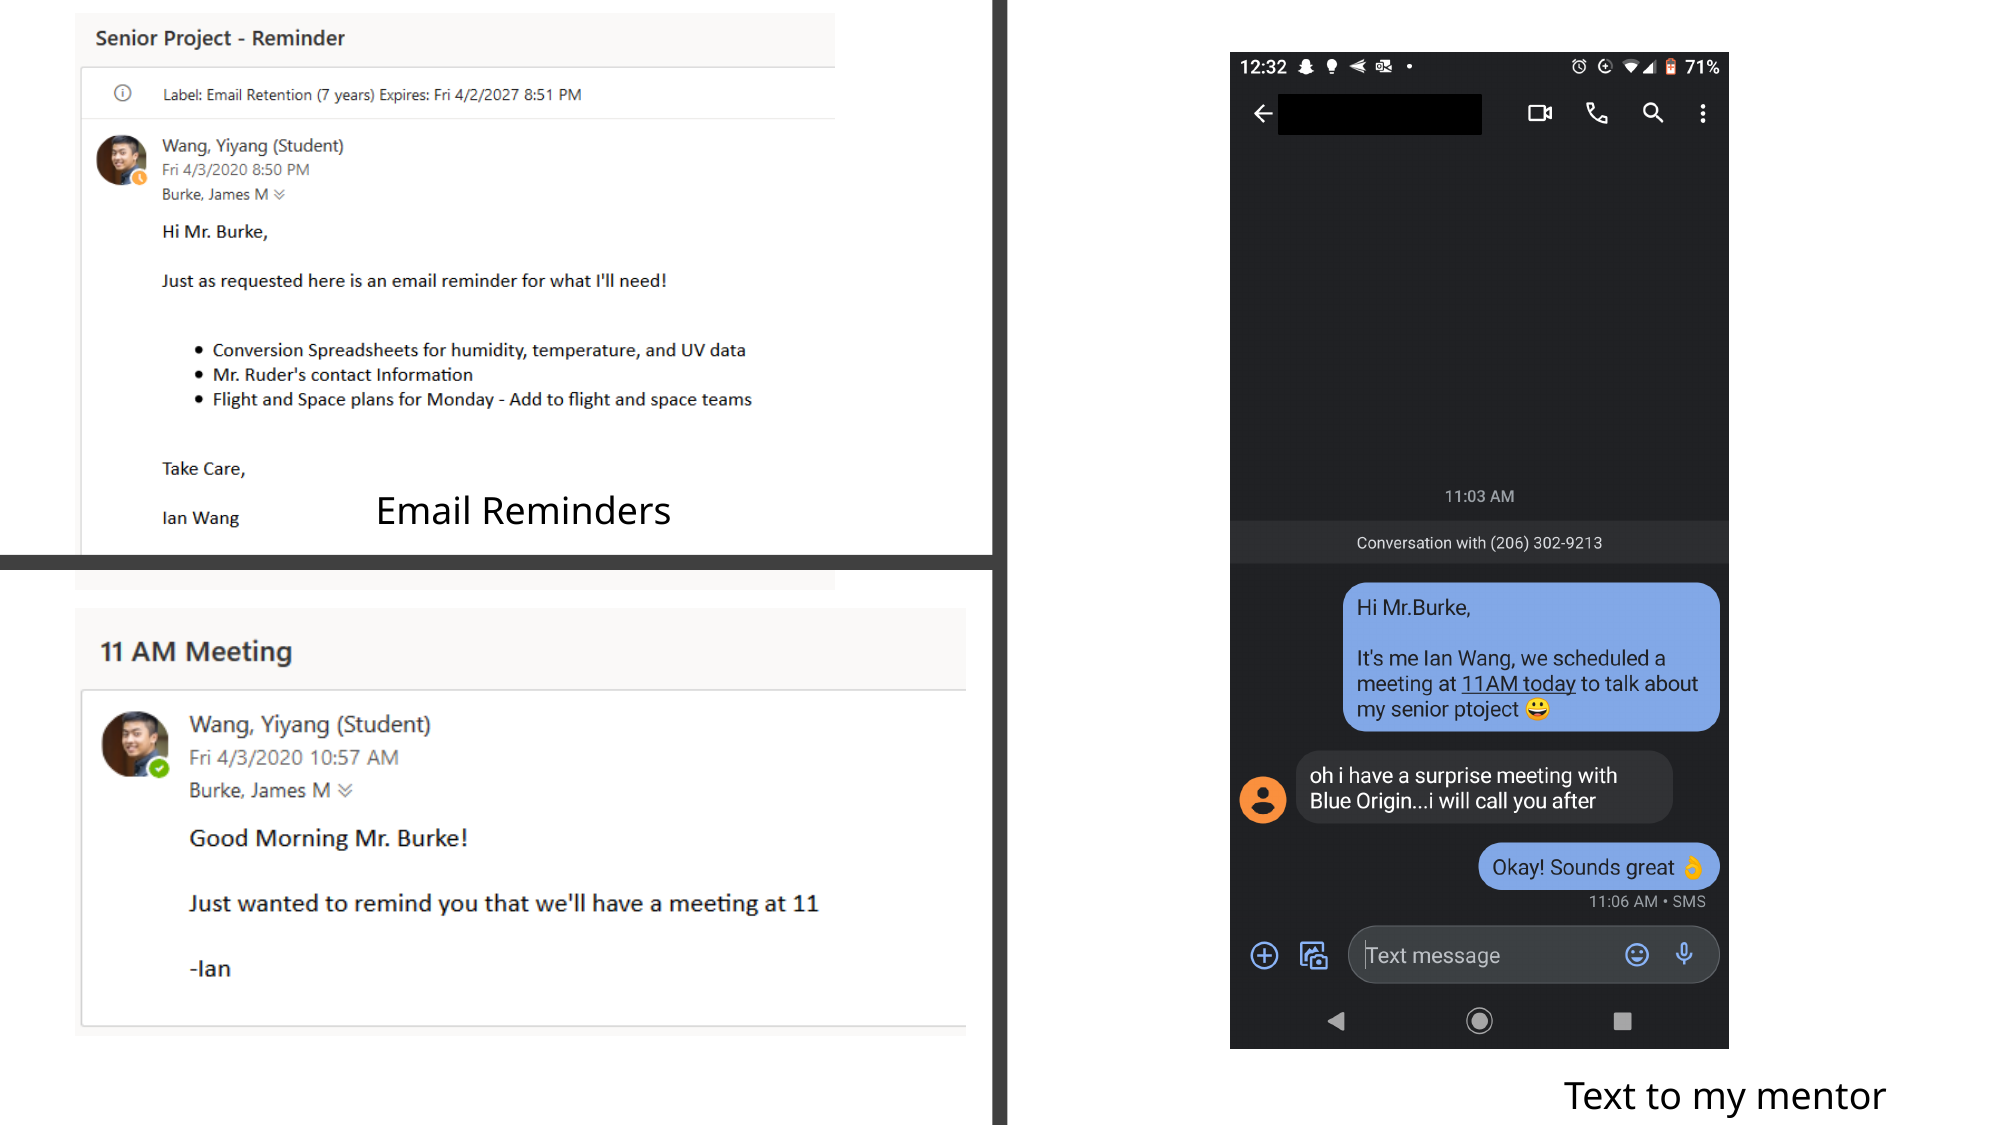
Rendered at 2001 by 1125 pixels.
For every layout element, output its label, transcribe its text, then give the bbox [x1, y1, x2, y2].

picture [74, 608, 966, 1036]
text_box Text to my mentor [1549, 1064, 2000, 1125]
picture [74, 13, 835, 590]
text_box [0, 554, 74, 571]
text_box [835, 554, 1006, 571]
text_box [991, 0, 1008, 1125]
picture [1230, 52, 1729, 1049]
